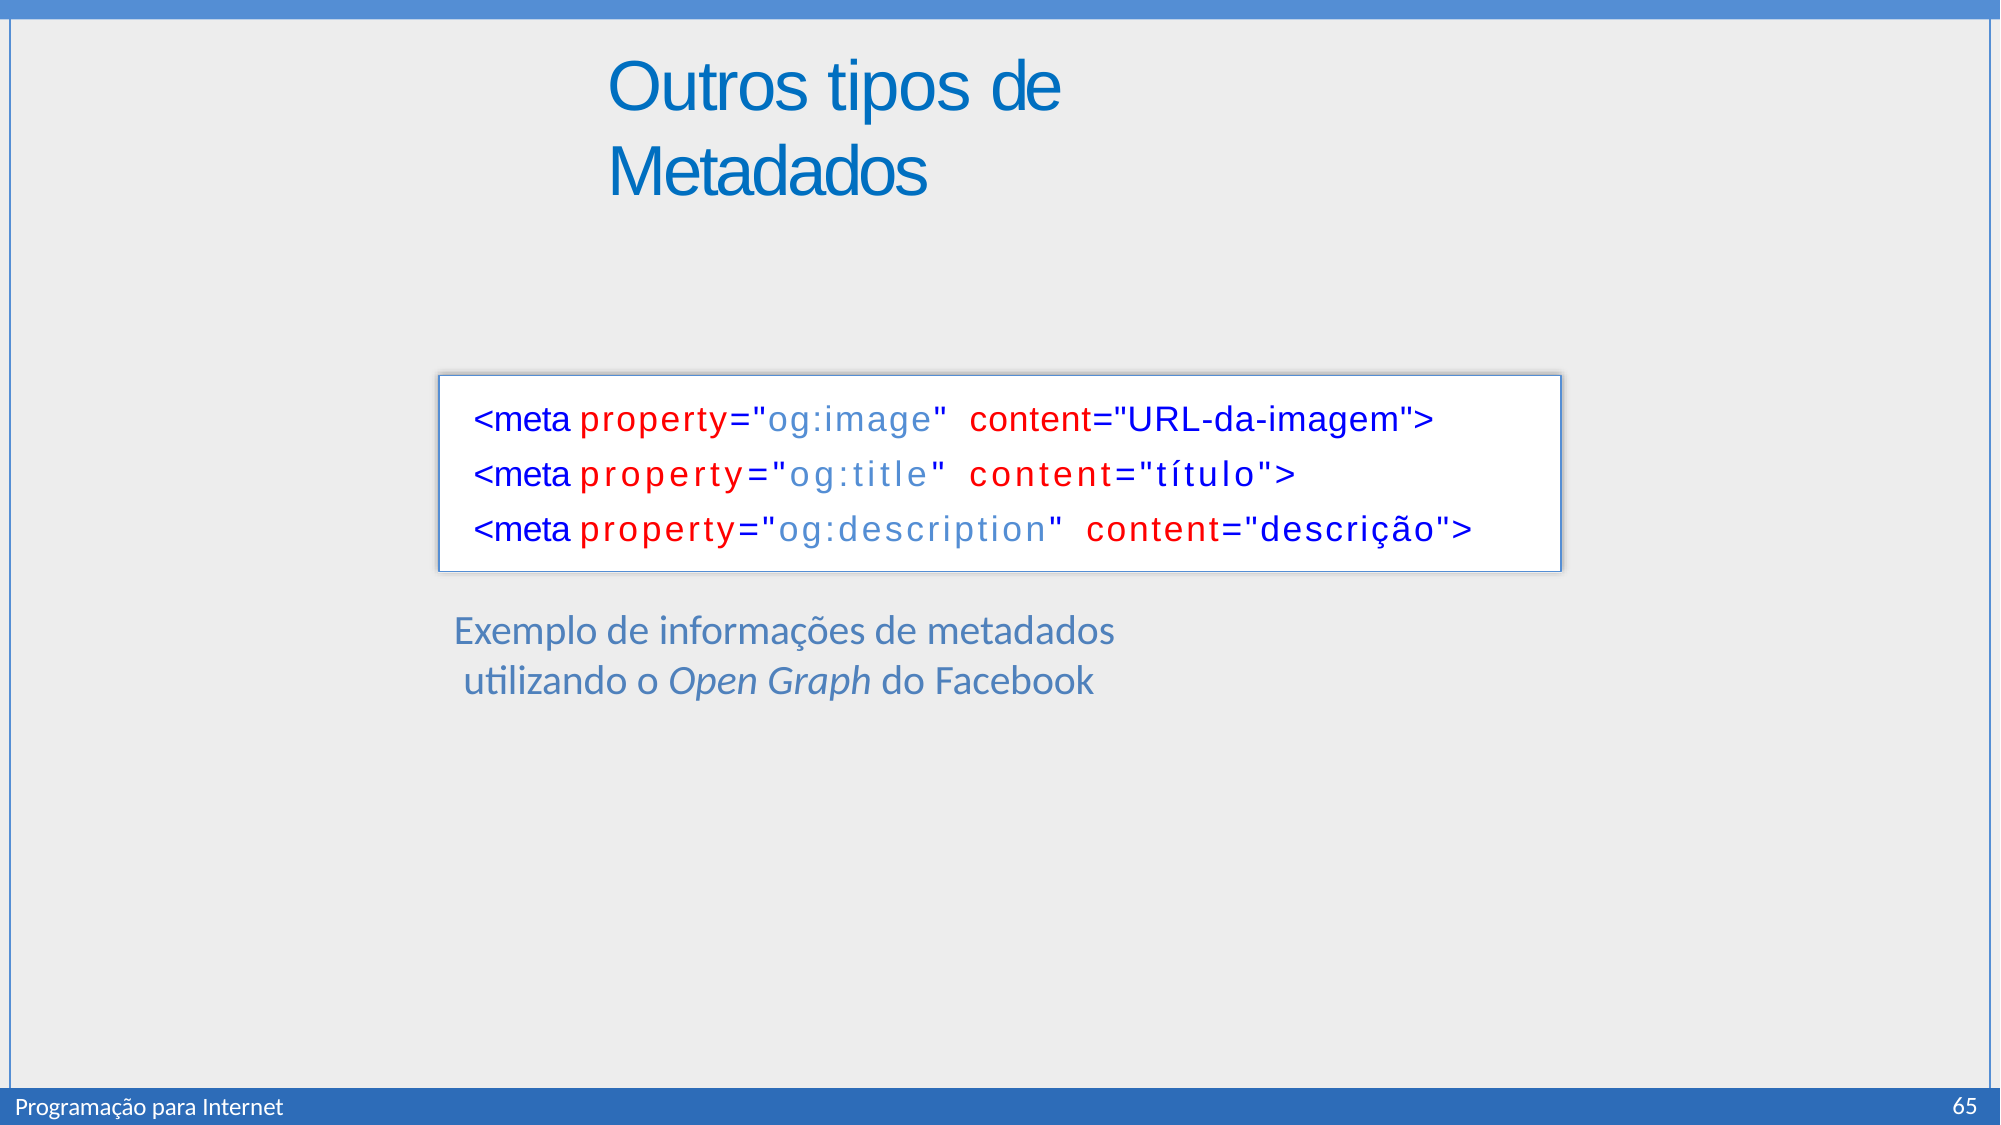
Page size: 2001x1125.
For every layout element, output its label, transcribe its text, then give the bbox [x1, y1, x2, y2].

title Outros tipos de Metadados [605, 37, 1395, 228]
slide_number 65 [1946, 1093, 1985, 1125]
text_box Exemplo de informações de metadados utilizando o Open Graph do Facebook [451, 600, 1123, 703]
text_box Programação para Internet [12, 1094, 291, 1121]
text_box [427, 364, 1572, 583]
